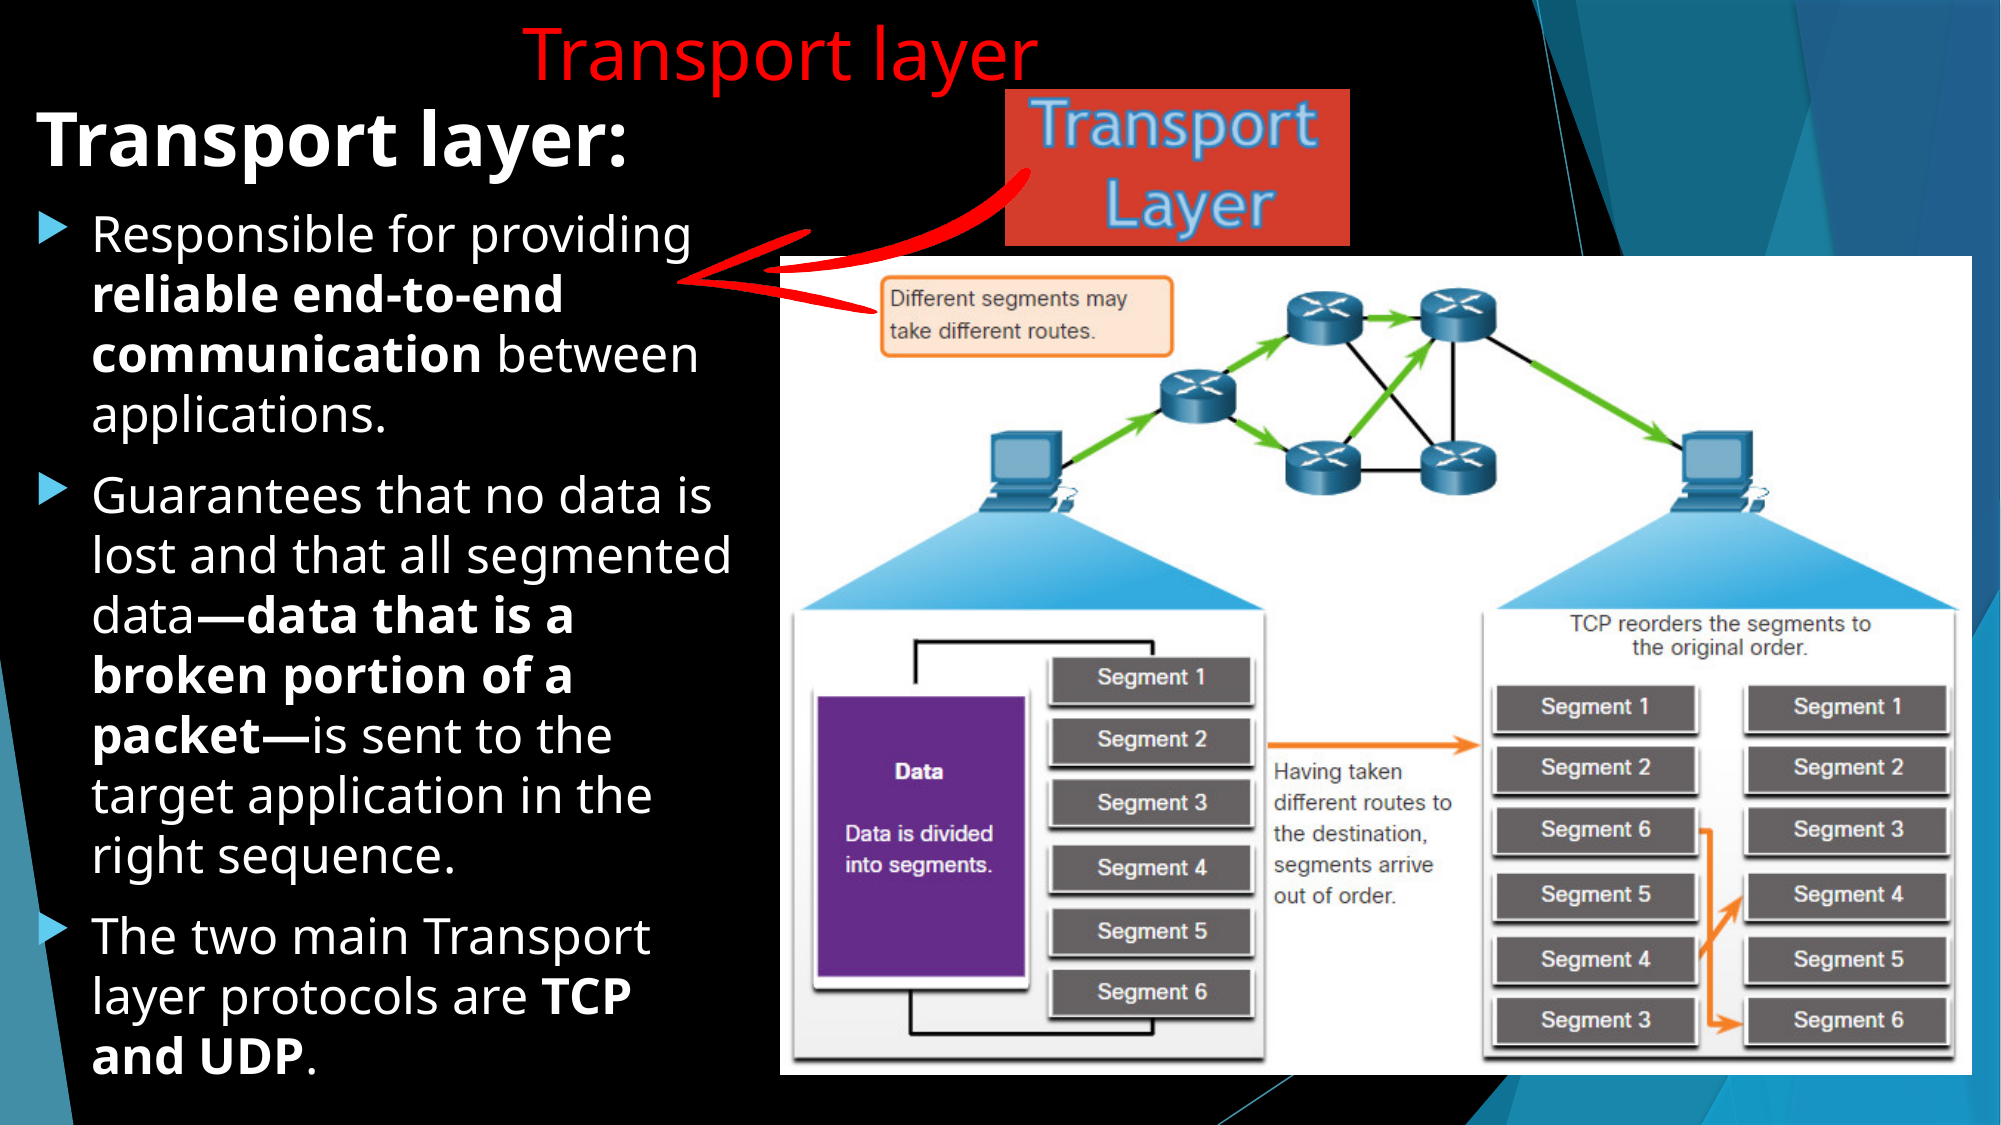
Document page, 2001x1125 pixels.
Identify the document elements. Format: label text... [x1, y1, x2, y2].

title Transport layer [90, 0, 1471, 103]
list Transport layer: Responsible for providing reliable end-to-end communication between applications. Guarantees that no data is lost and that all segmented data—data that is a broken portion of a packet—is sent to the target application in the right sequence. The two main Transport layer protocols are TCP and UDP. [19, 84, 752, 1075]
picture [676, 89, 1973, 1076]
